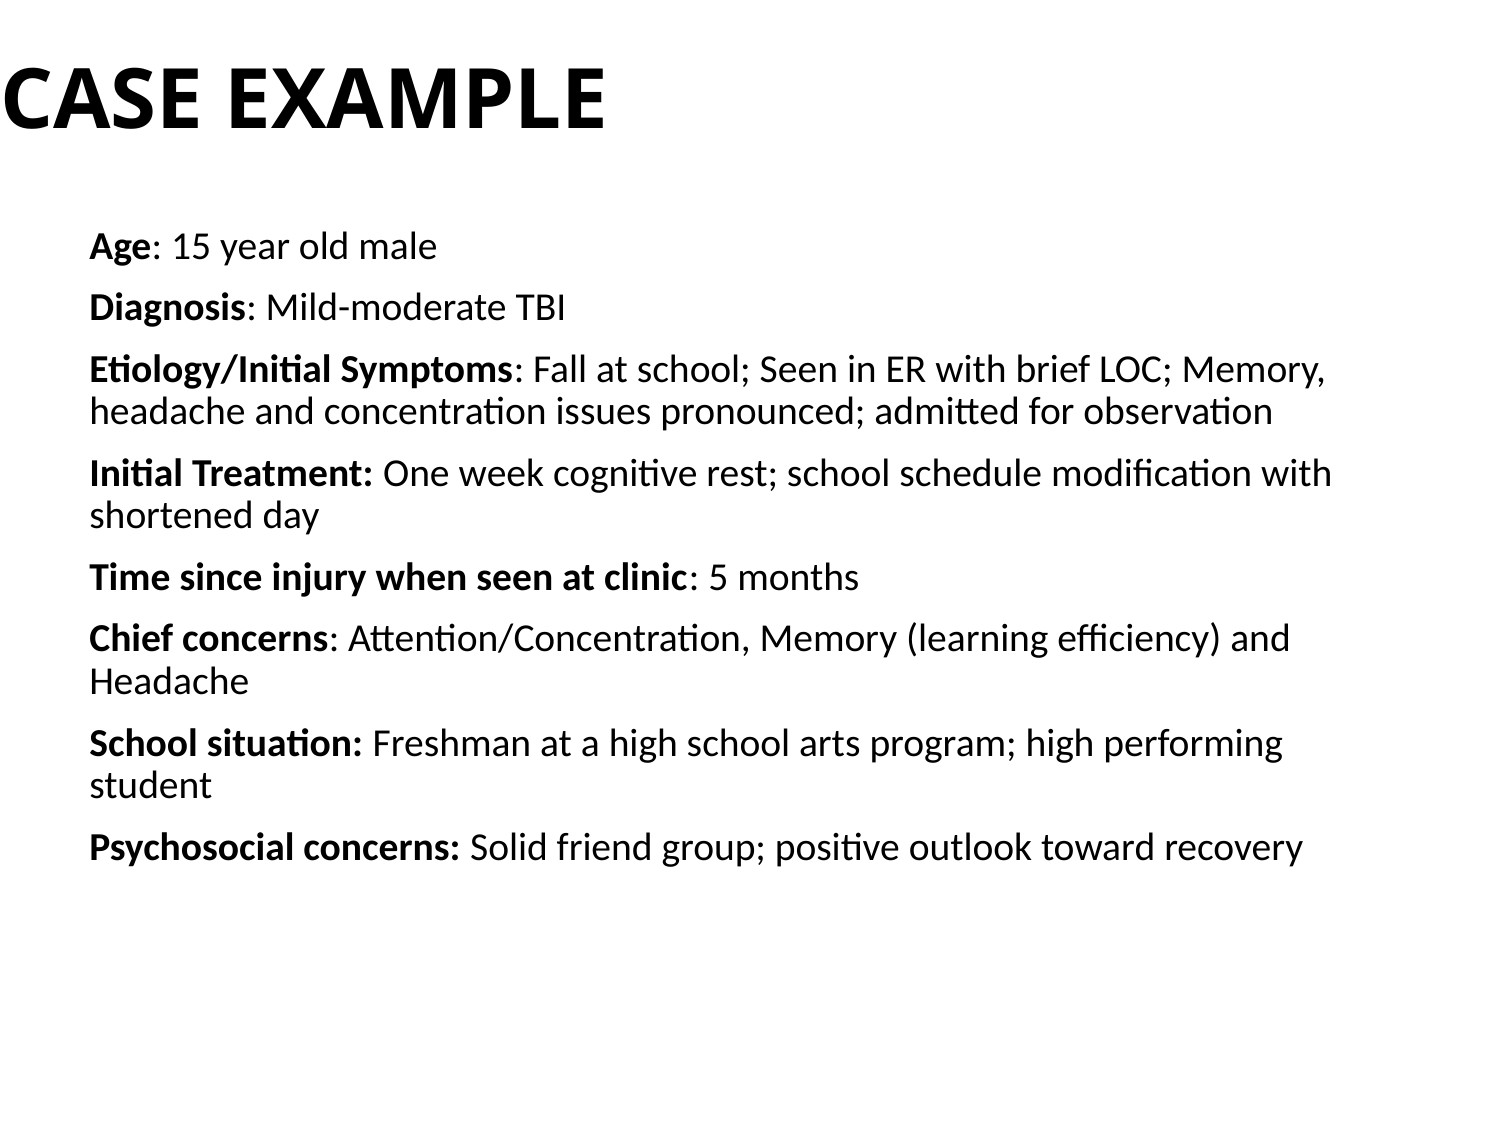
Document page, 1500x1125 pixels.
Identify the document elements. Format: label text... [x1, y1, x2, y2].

list Age: 15 year old male Diagnosis: Mild-moderate TBI Etiology/Initial Symptoms: Fall at school; Seen in ER with brief LOC; Memory, headache and concentration issues pronounced; admitted for observation Initial Treatment: One week cognitive rest; school schedule modification with shortened day Time since injury when seen at clinic: 5 months Chief concerns: Attention/Concentration, Memory (learning efficiency) and Headache School situation: Freshman at a high school arts program; high performing student Psychosocial concerns: Solid friend group; positive outlook toward recovery [74, 217, 1425, 975]
text_box CASE EXAMPLE [0, 37, 624, 153]
